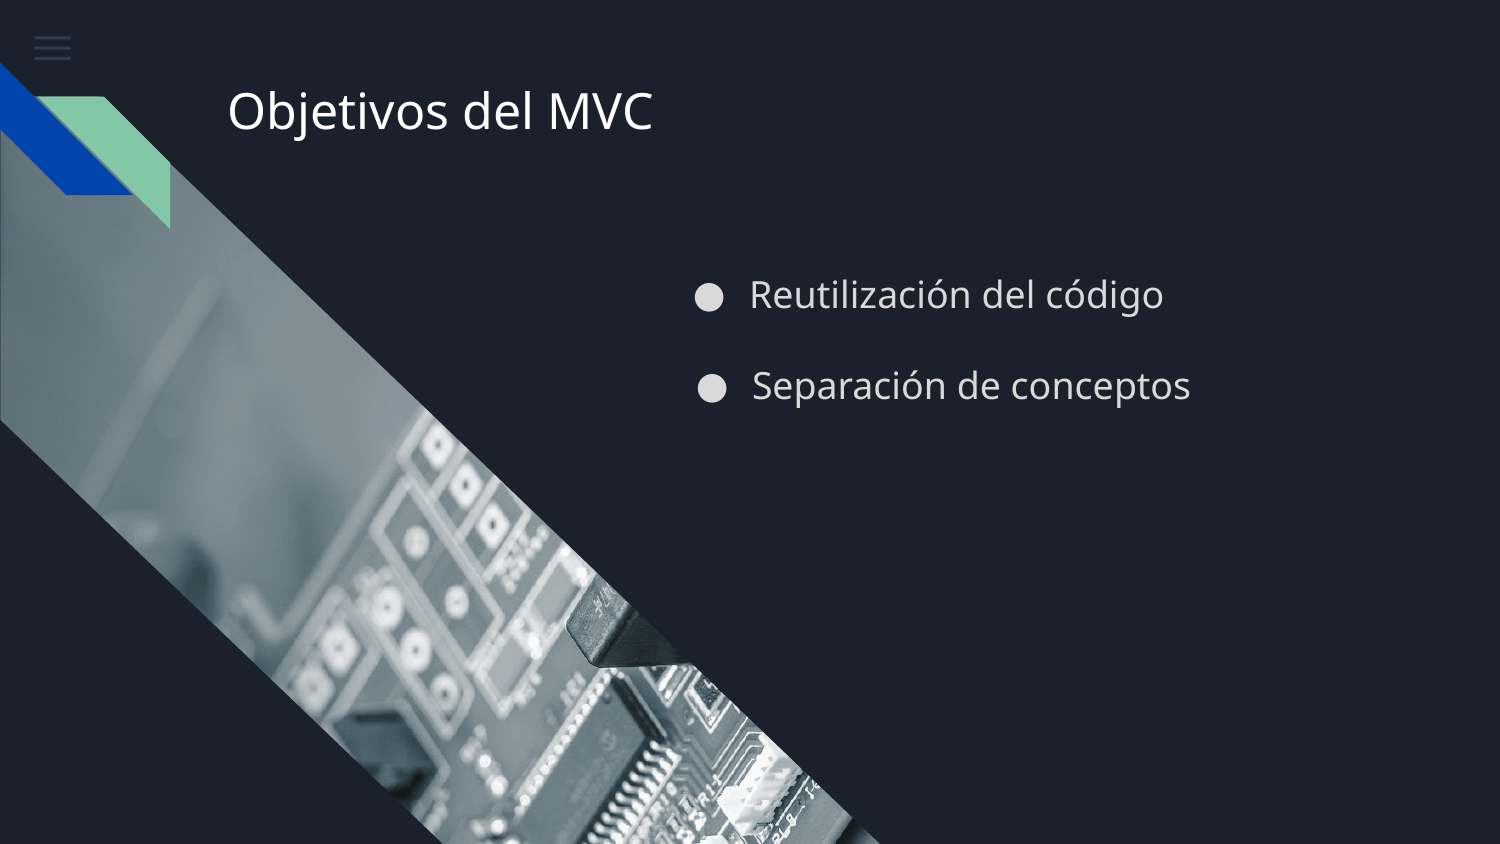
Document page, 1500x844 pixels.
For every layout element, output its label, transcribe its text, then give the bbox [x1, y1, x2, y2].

picture [0, 97, 880, 844]
text_box Separación de conceptos [662, 339, 1365, 422]
list Reutilización del código [659, 255, 1368, 347]
title Objetivos del MVC [212, 64, 1368, 215]
